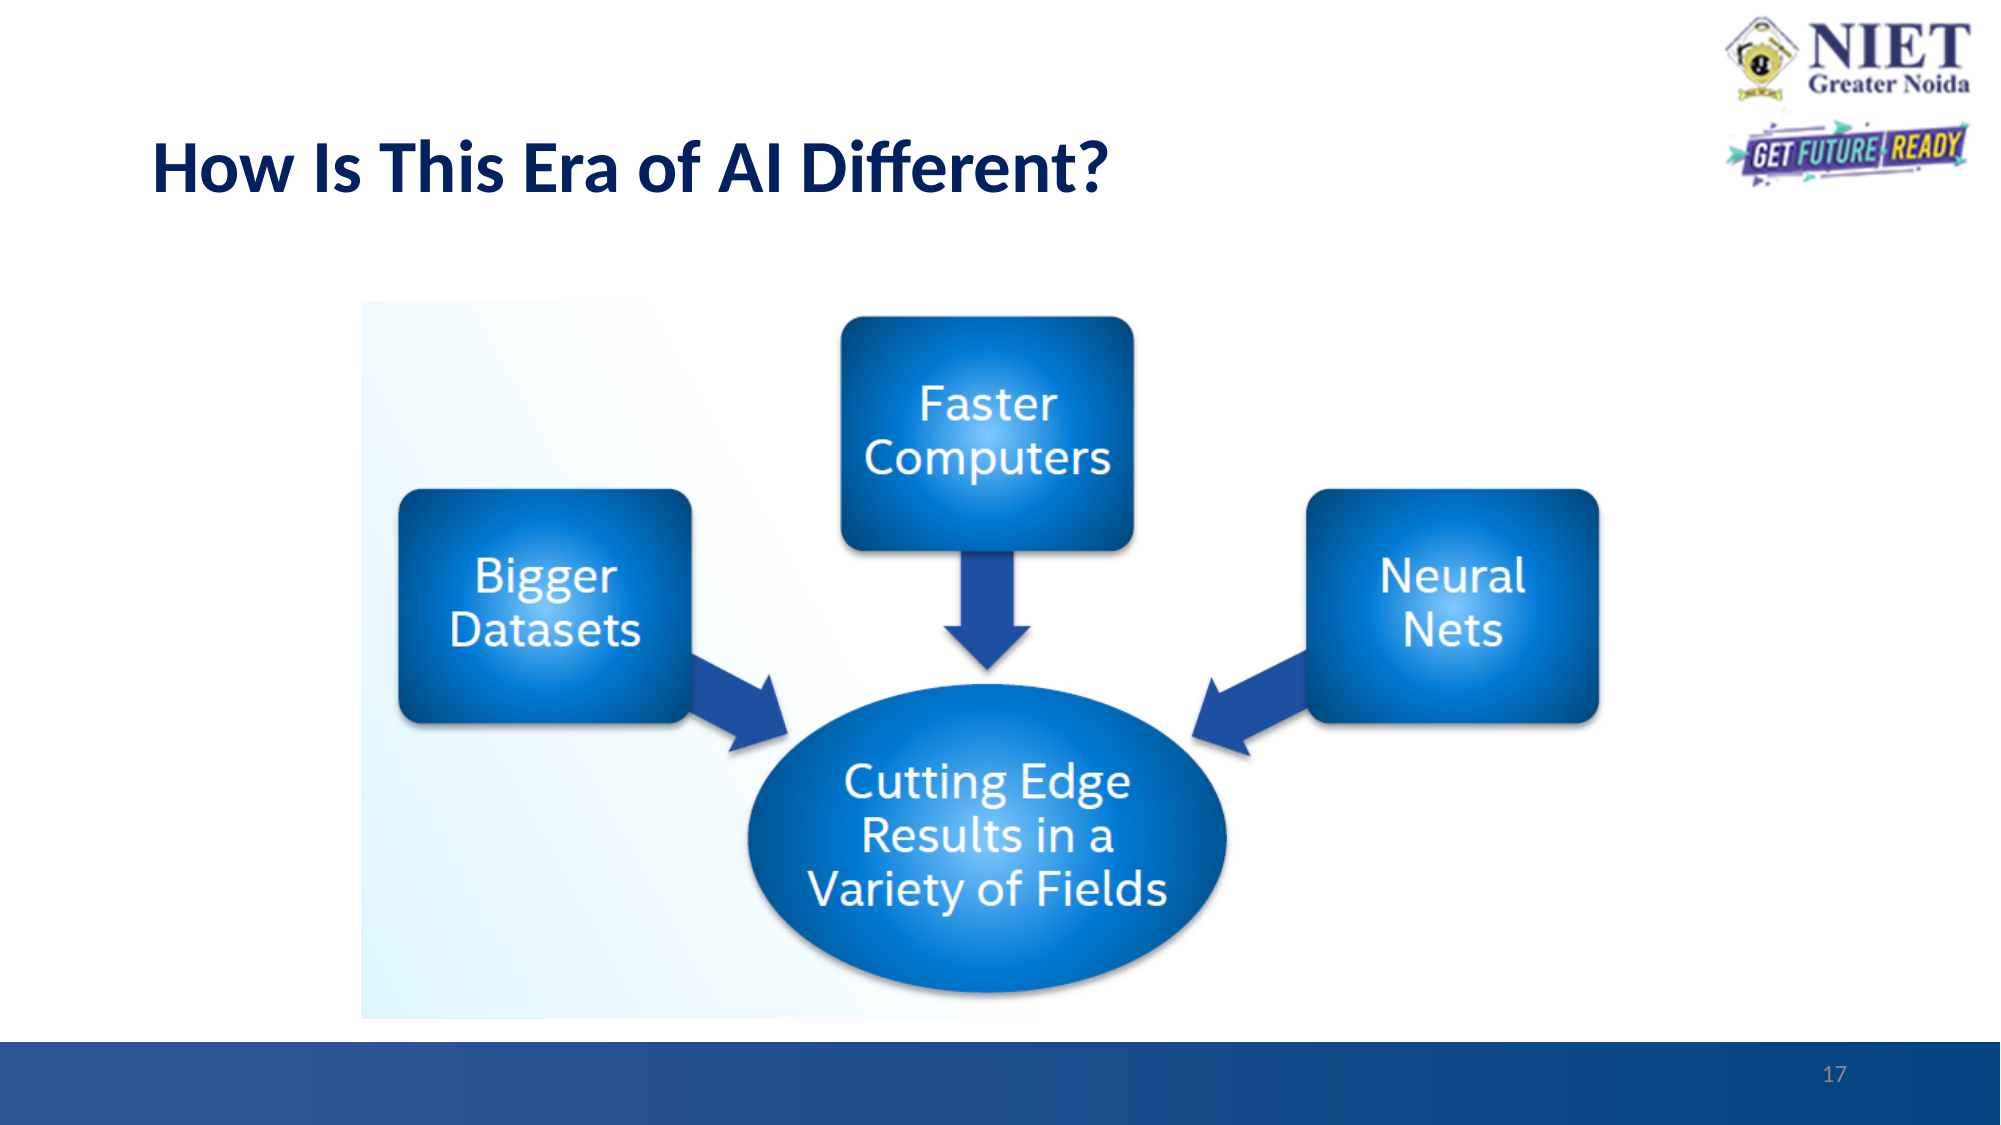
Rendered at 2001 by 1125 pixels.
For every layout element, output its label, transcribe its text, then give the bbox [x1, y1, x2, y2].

title How Is This Era of AI Different? [137, 59, 1863, 278]
picture [1668, 0, 2000, 194]
picture [360, 301, 1638, 1019]
slide_number 17 [1412, 1042, 1863, 1103]
